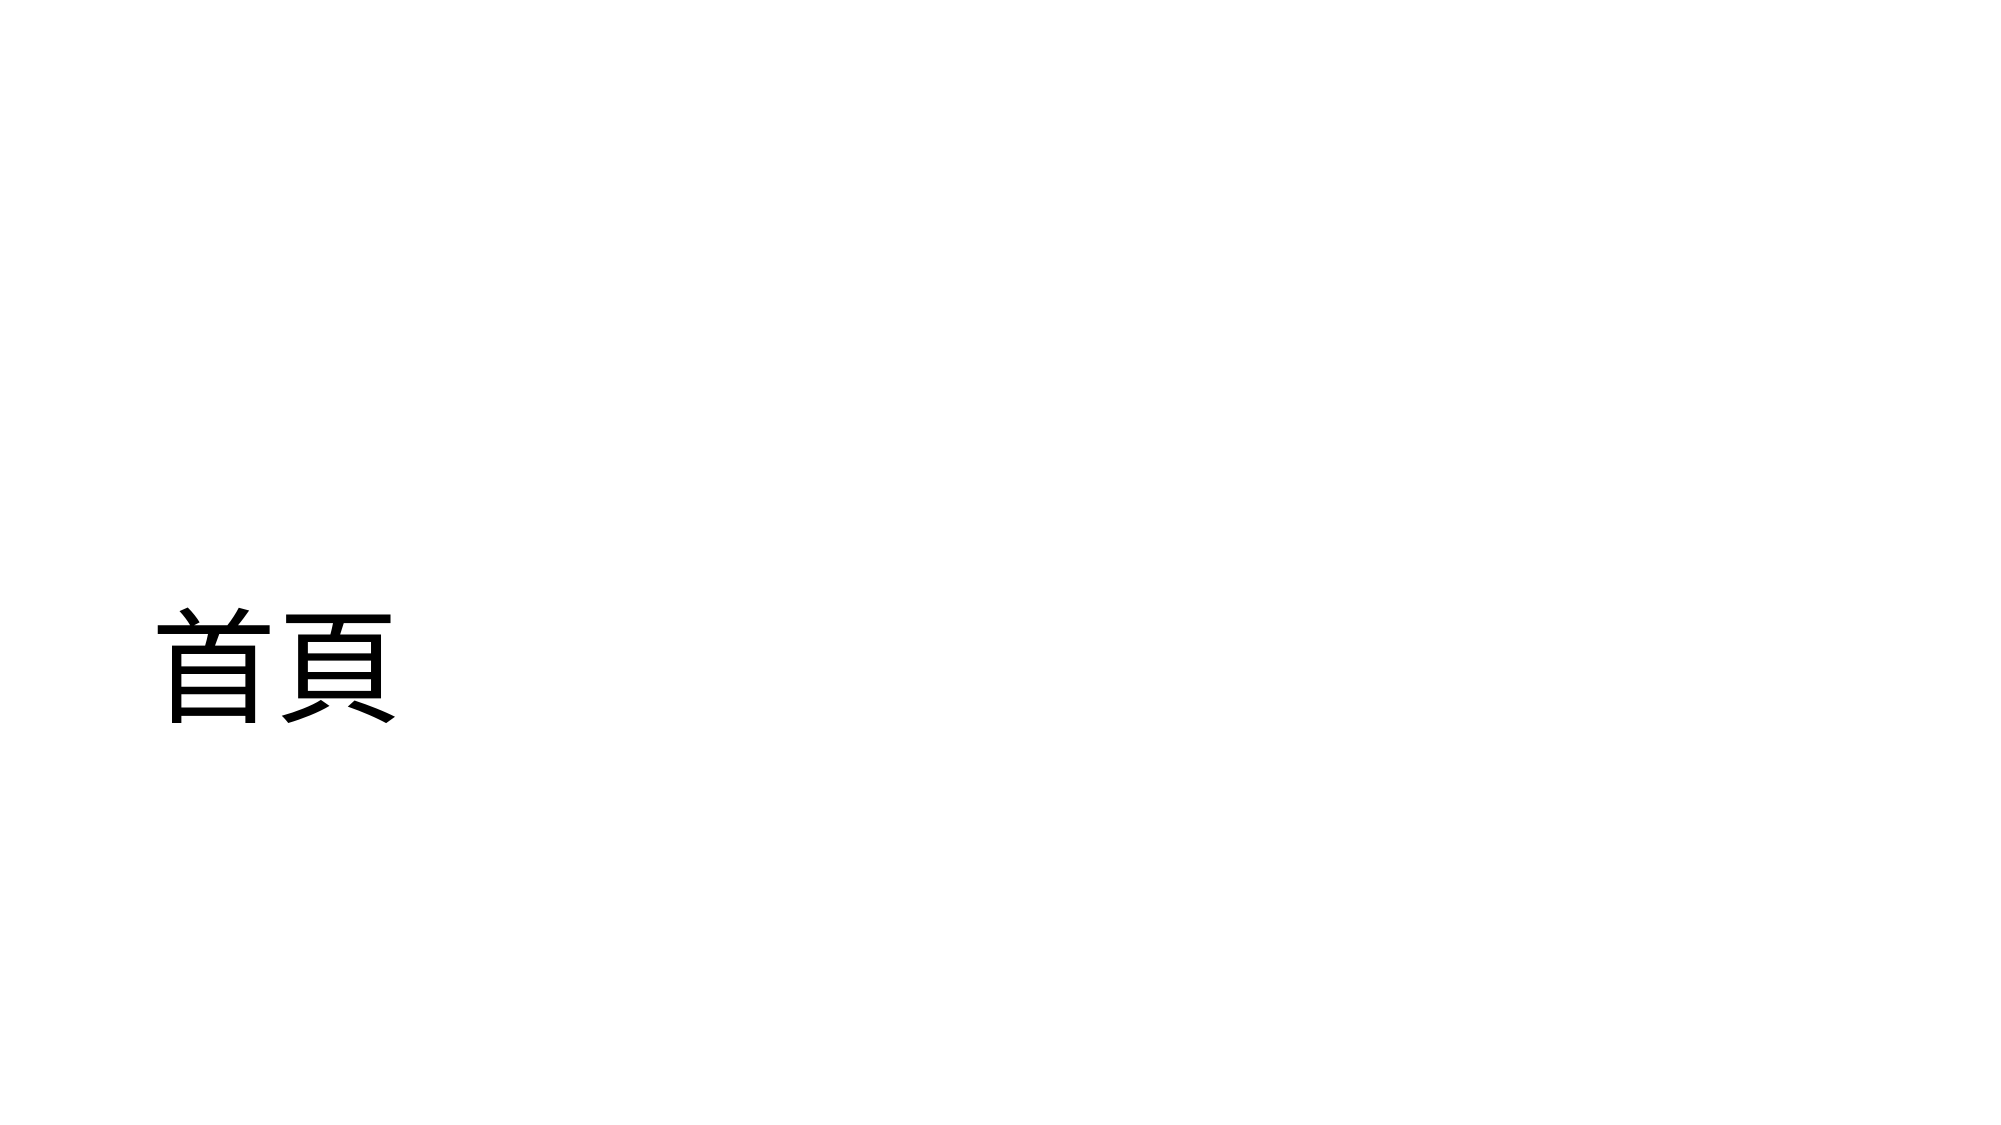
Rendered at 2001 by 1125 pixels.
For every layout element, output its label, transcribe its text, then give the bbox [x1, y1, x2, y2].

title 首頁 [136, 280, 1862, 749]
